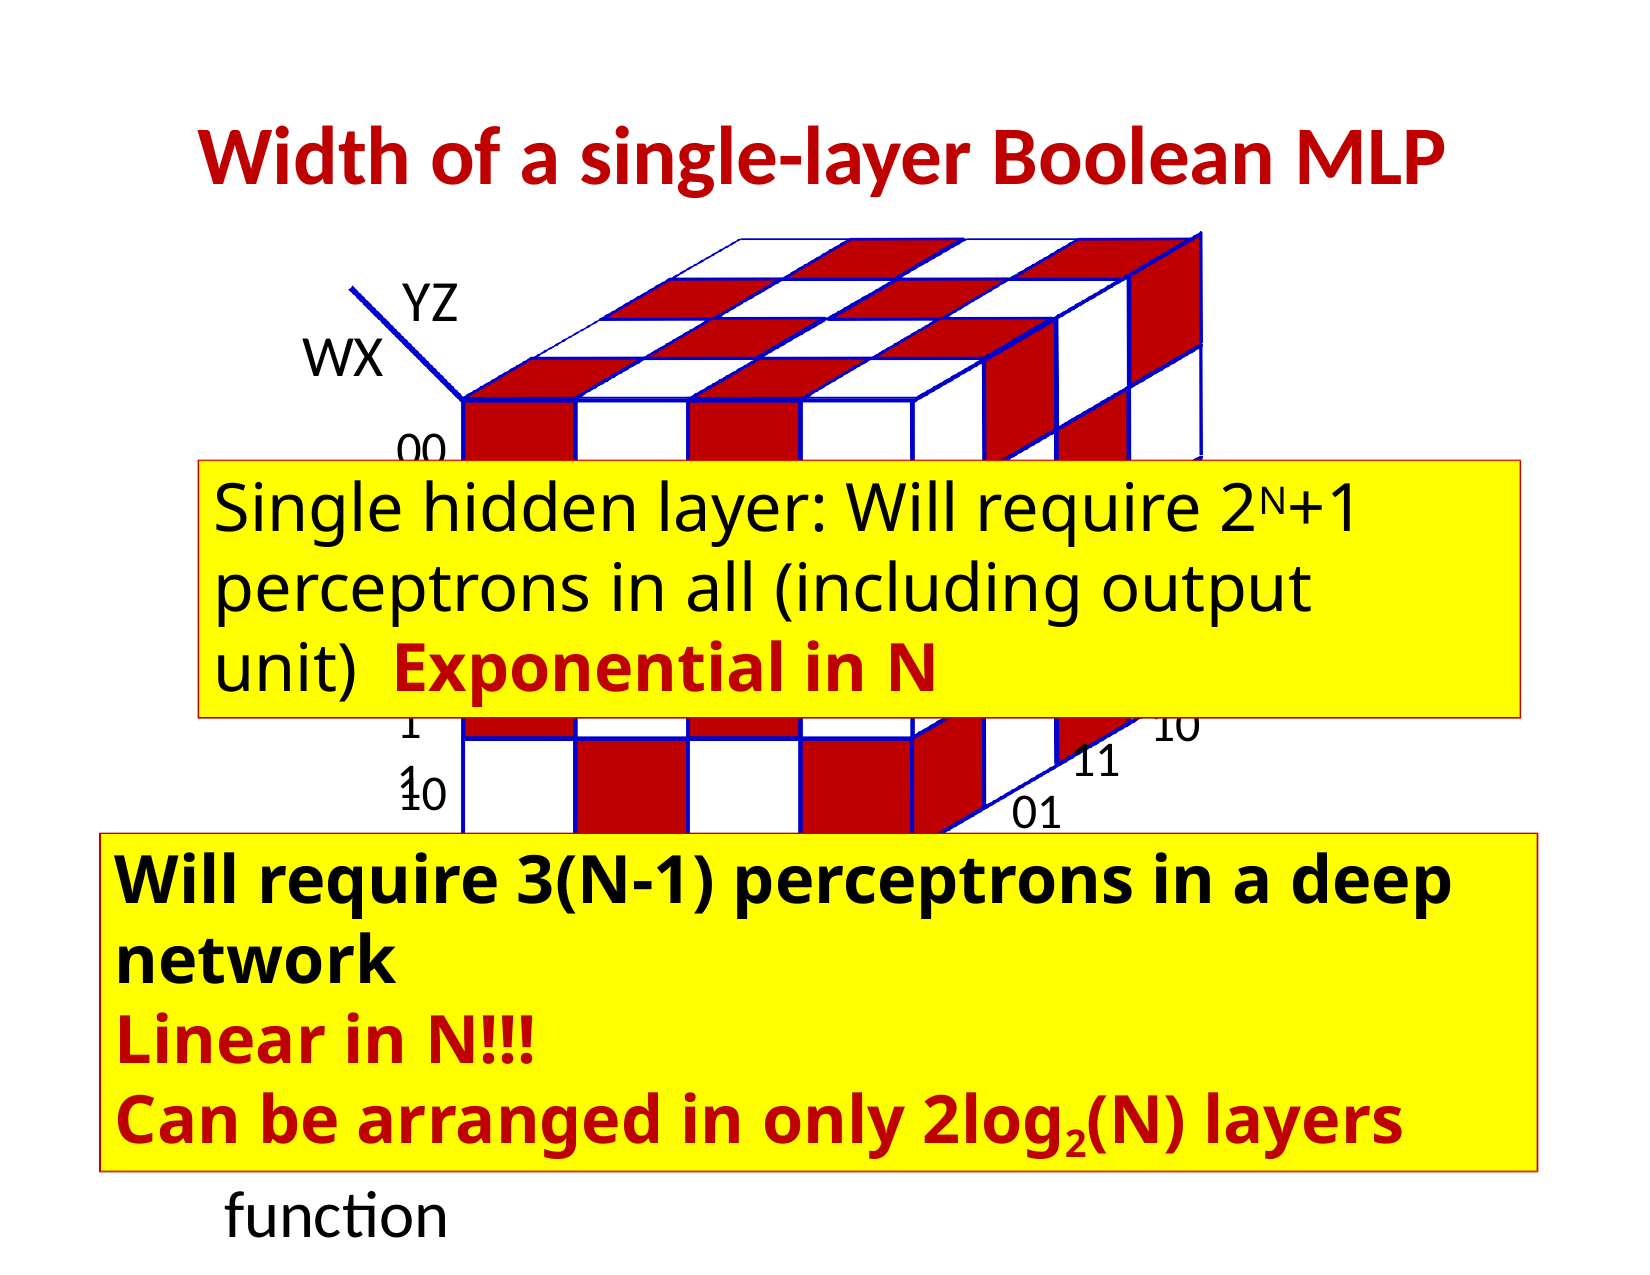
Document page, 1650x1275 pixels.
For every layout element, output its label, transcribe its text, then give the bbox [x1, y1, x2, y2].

picture [347, 720, 1204, 832]
title Width of a single-layer Boolean MLP [195, 98, 1454, 314]
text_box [197, 459, 1522, 720]
text_box UV 00 01 11 10 00 YZ • How many neurons in a DNF (one-hidden- layer) MLP for this Boolean function [168, 1182, 1362, 1251]
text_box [98, 832, 1539, 1173]
text_box YZ WX 00 [300, 314, 342, 458]
picture [347, 231, 1204, 459]
